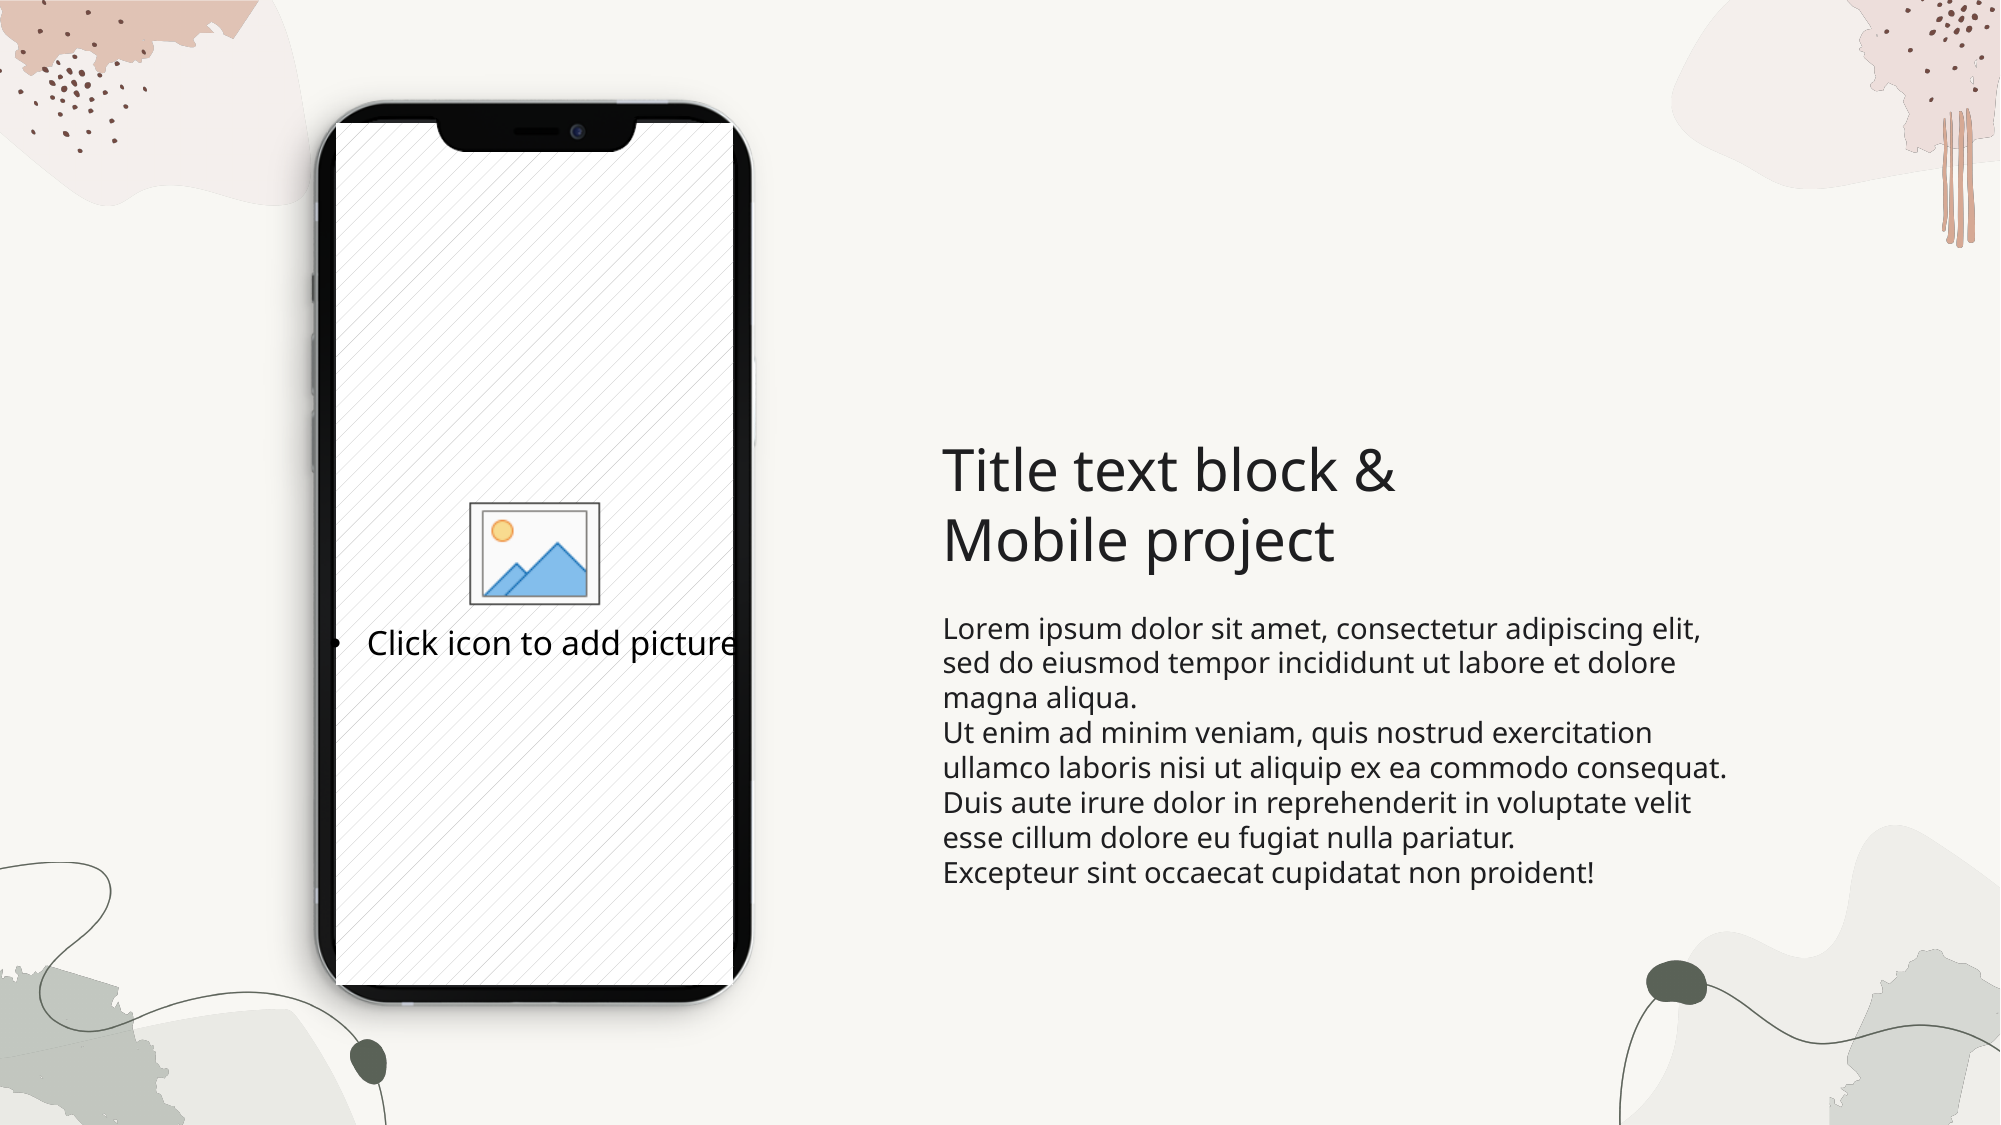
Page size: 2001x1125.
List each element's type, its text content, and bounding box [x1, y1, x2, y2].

picture [1619, 825, 2001, 1125]
picture [1672, 0, 2001, 248]
picture [0, 0, 777, 1125]
text_box Title text block & Mobile project [927, 425, 1751, 581]
text_box Lorem ipsum dolor sit amet, consectetur adipiscing elit, sed do eiusmod tempor incididunt ut labore et dolore magna aliqua. Ut enim ad minim veniam, quis nostrud exercitation ullamco laboris nisi ut aliquip ex ea commodo consequat. Duis aute irure dolor in reprehenderit in voluptate velit esse cillum dolore eu fugiat nulla pariatur. Excepteur sint occaecat cupidatat non proident! [927, 602, 1751, 897]
